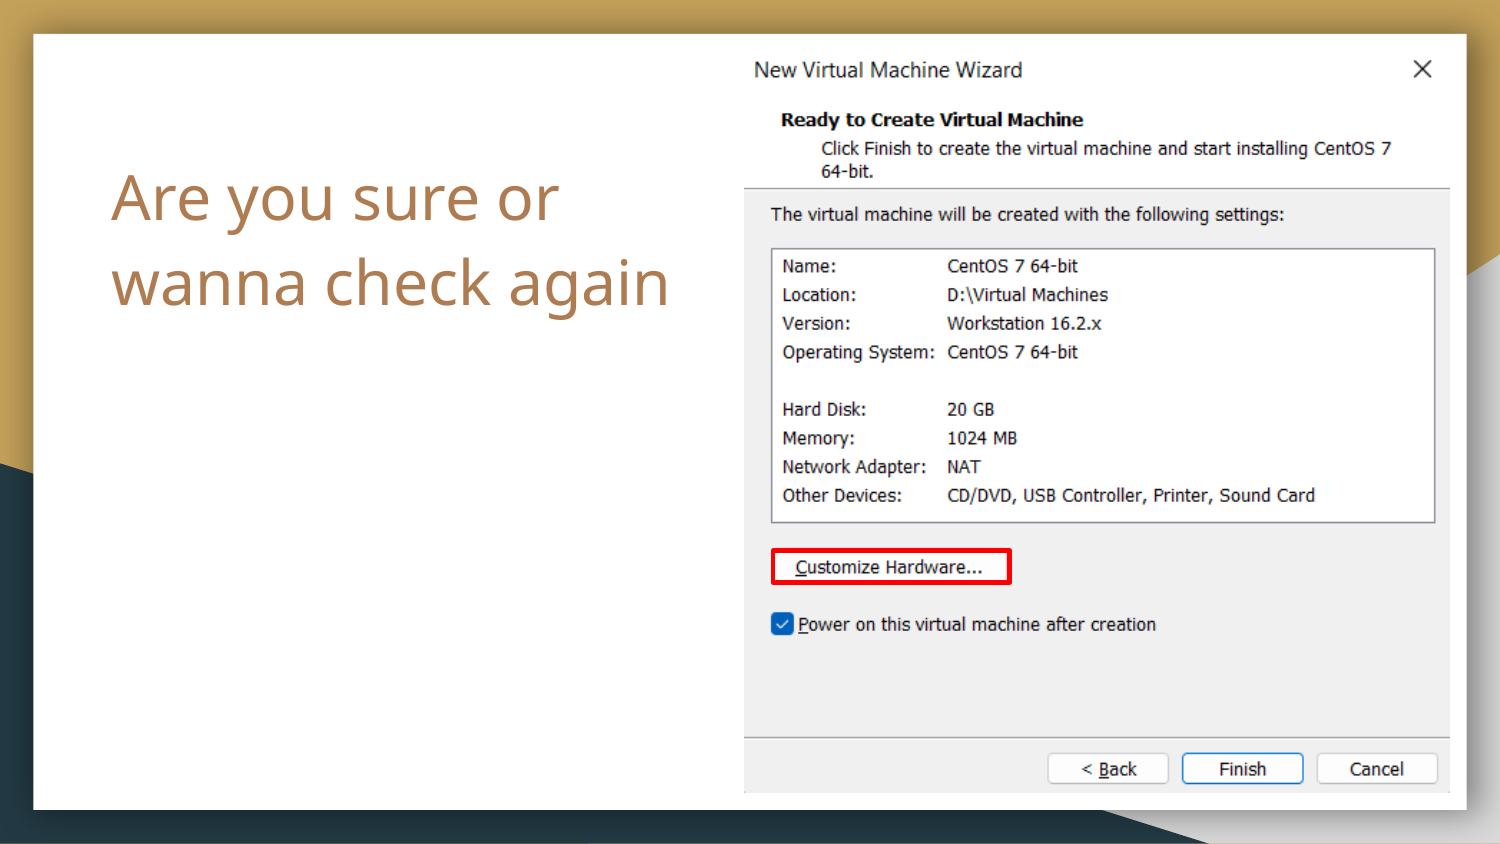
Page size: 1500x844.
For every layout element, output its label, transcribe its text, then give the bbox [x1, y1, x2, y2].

title Are you sure or wanna check again [96, 138, 706, 366]
picture [744, 49, 1451, 793]
